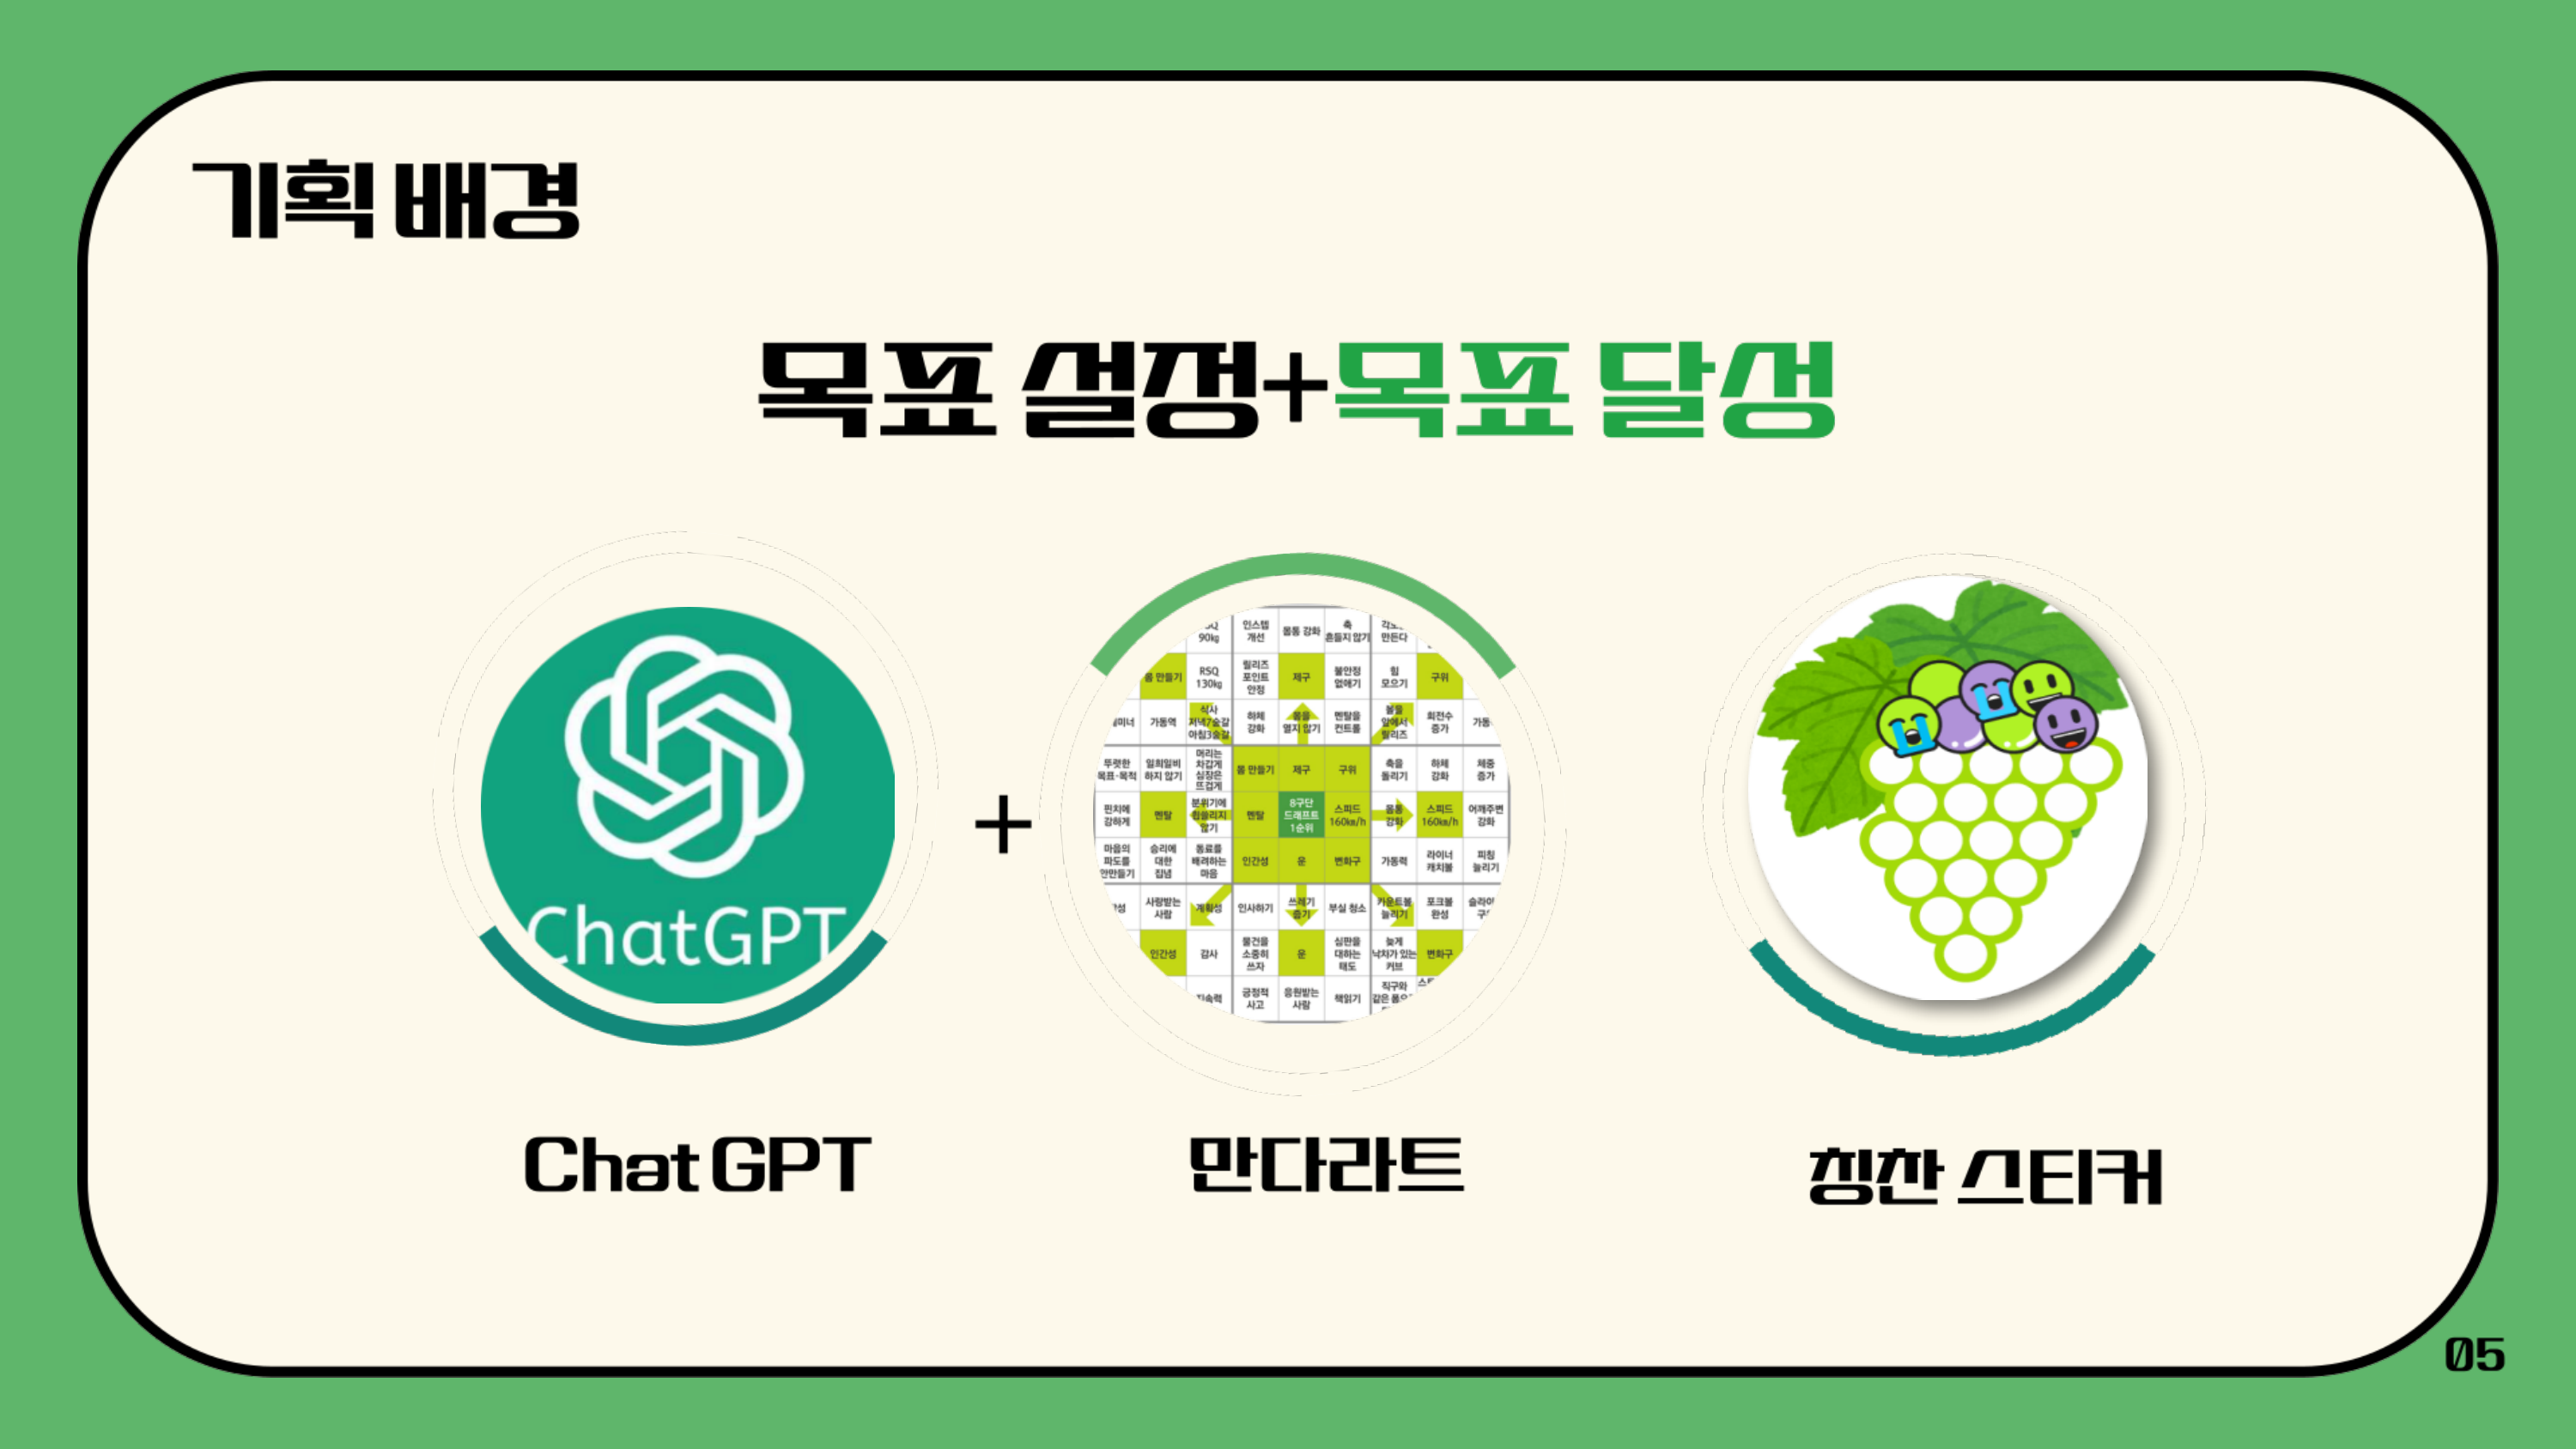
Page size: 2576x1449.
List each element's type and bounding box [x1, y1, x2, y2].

picture [498, 284, 1909, 495]
text_box [1703, 554, 2205, 1057]
picture [953, 720, 1091, 907]
picture [454, 1106, 911, 1226]
picture [1083, 1106, 1504, 1226]
text_box [1039, 552, 1565, 1095]
text_box [76, 70, 2499, 1378]
picture [1741, 1118, 2200, 1239]
text_box [432, 531, 937, 1046]
picture [2438, 1319, 2524, 1393]
